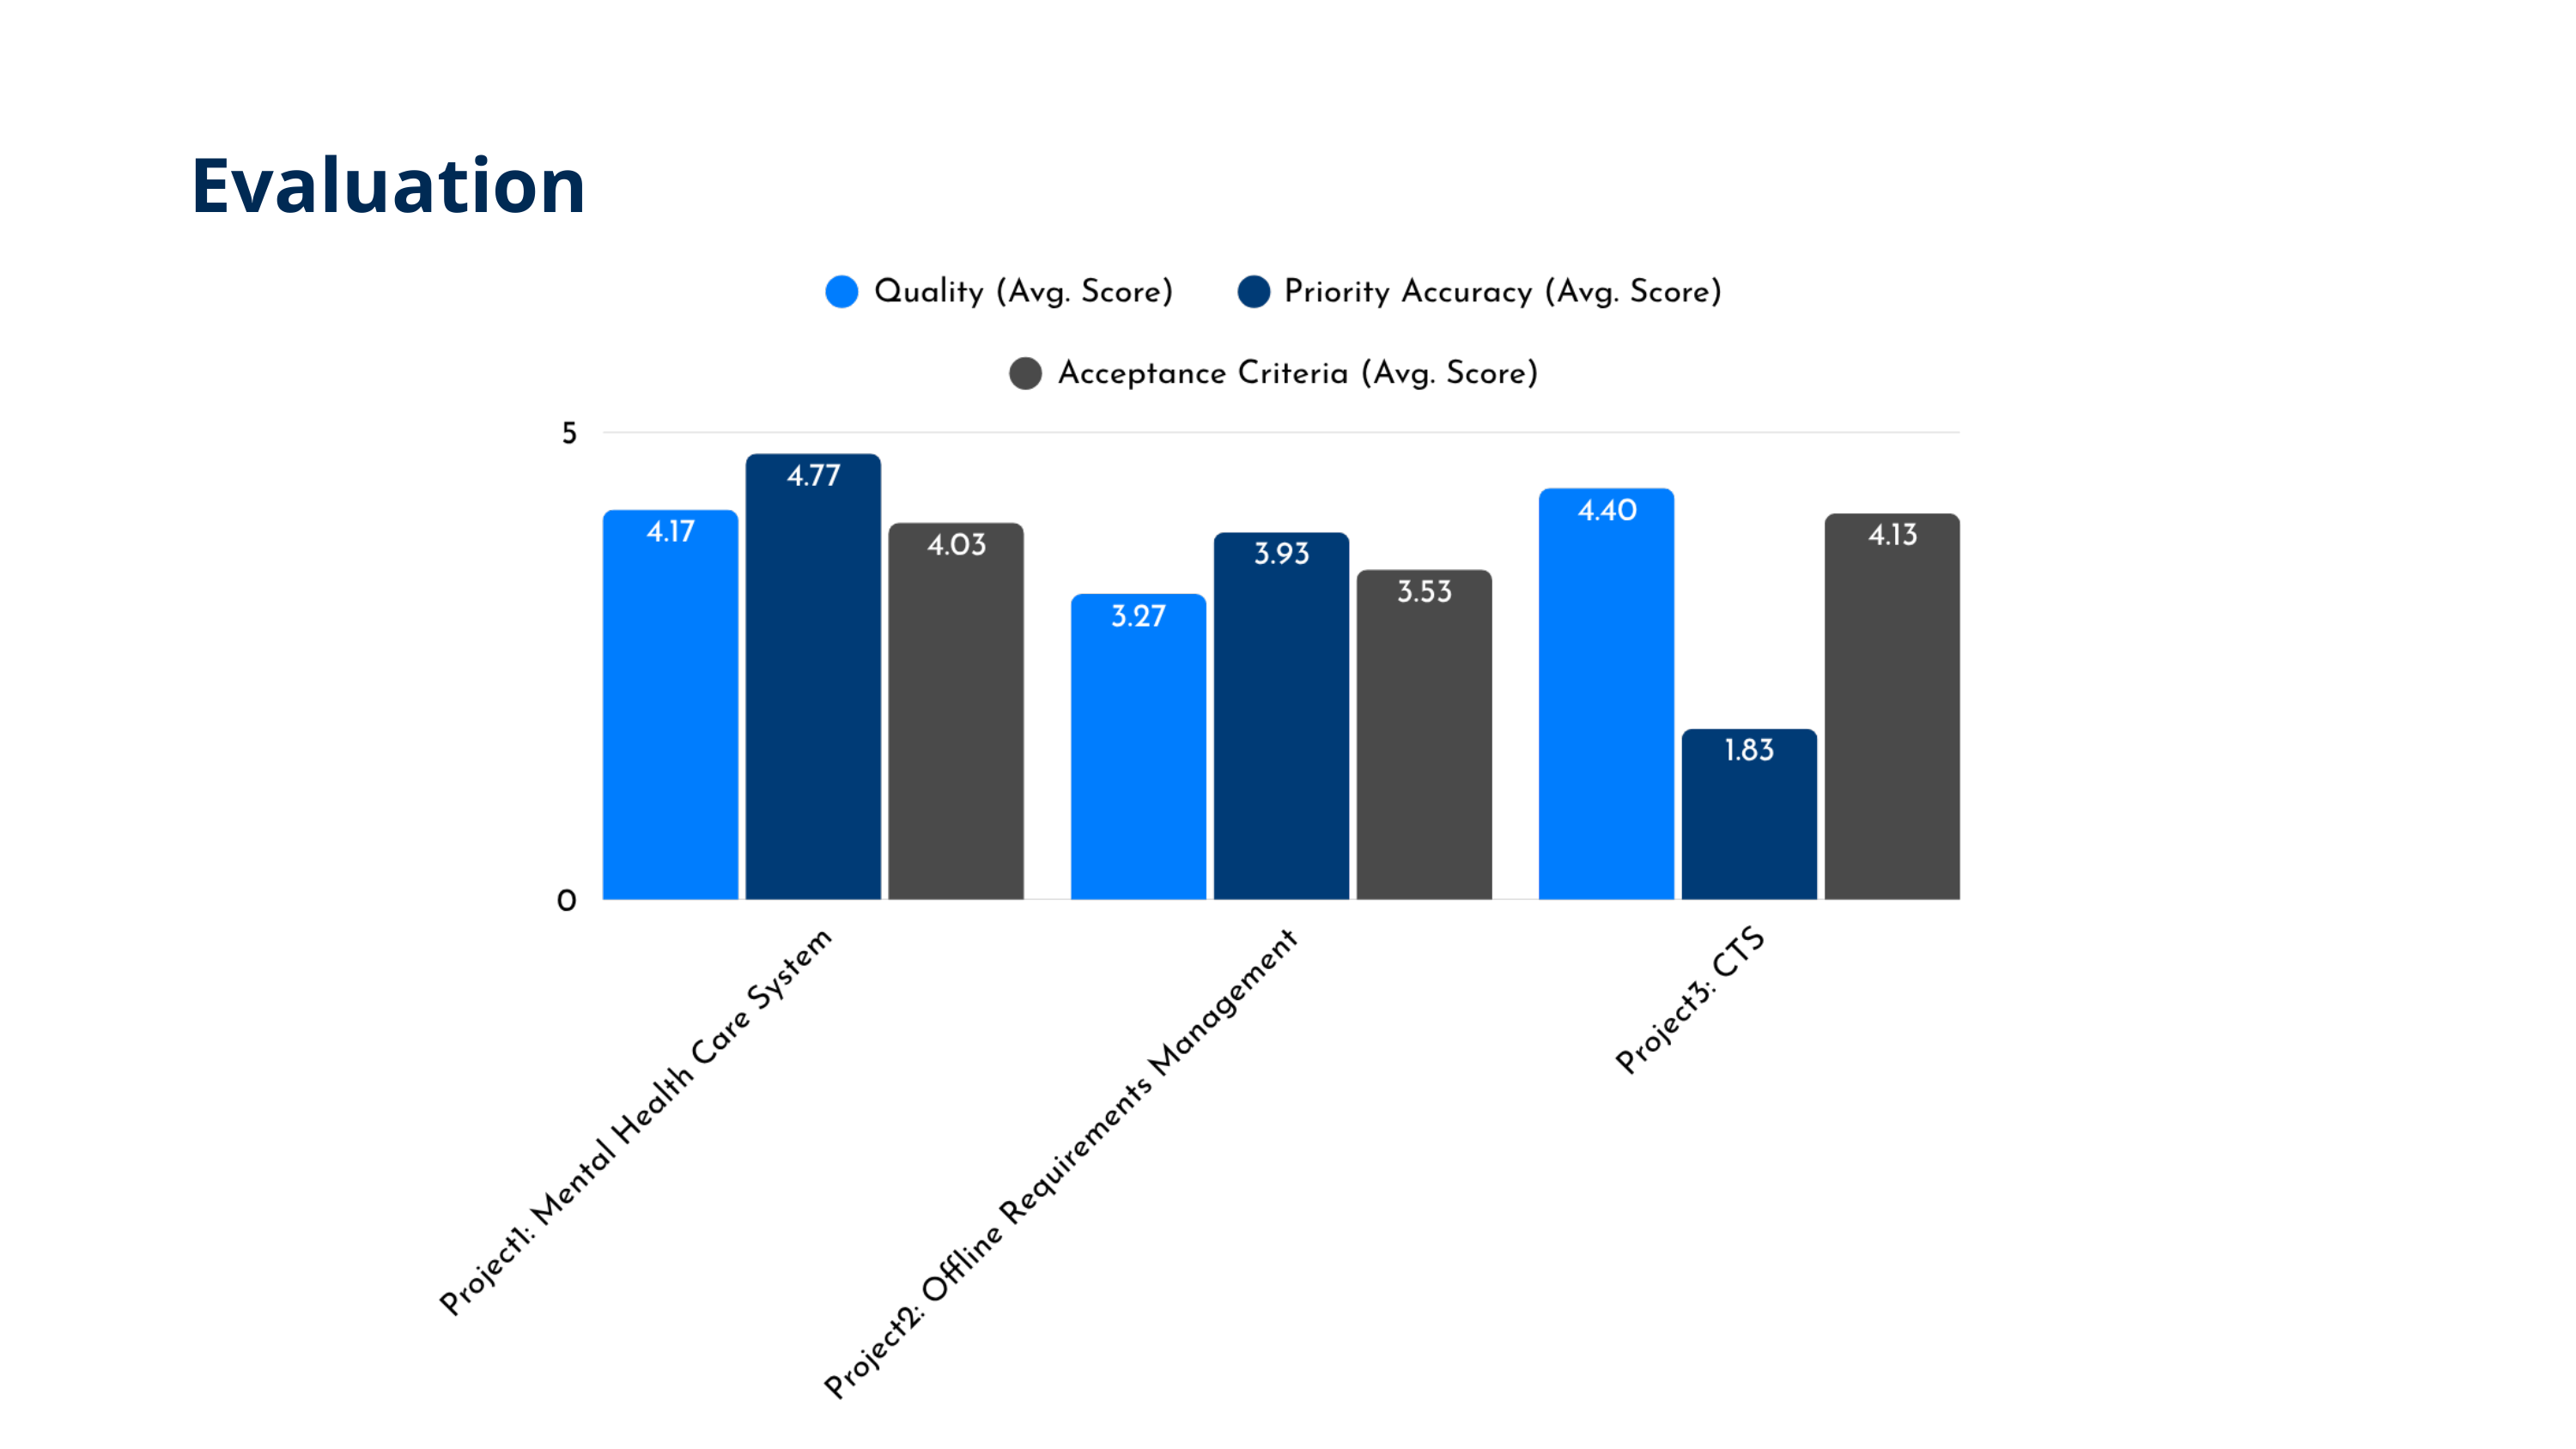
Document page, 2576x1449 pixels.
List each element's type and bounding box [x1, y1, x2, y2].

text_box [144, 94, 241, 228]
picture [246, 69, 2151, 1449]
